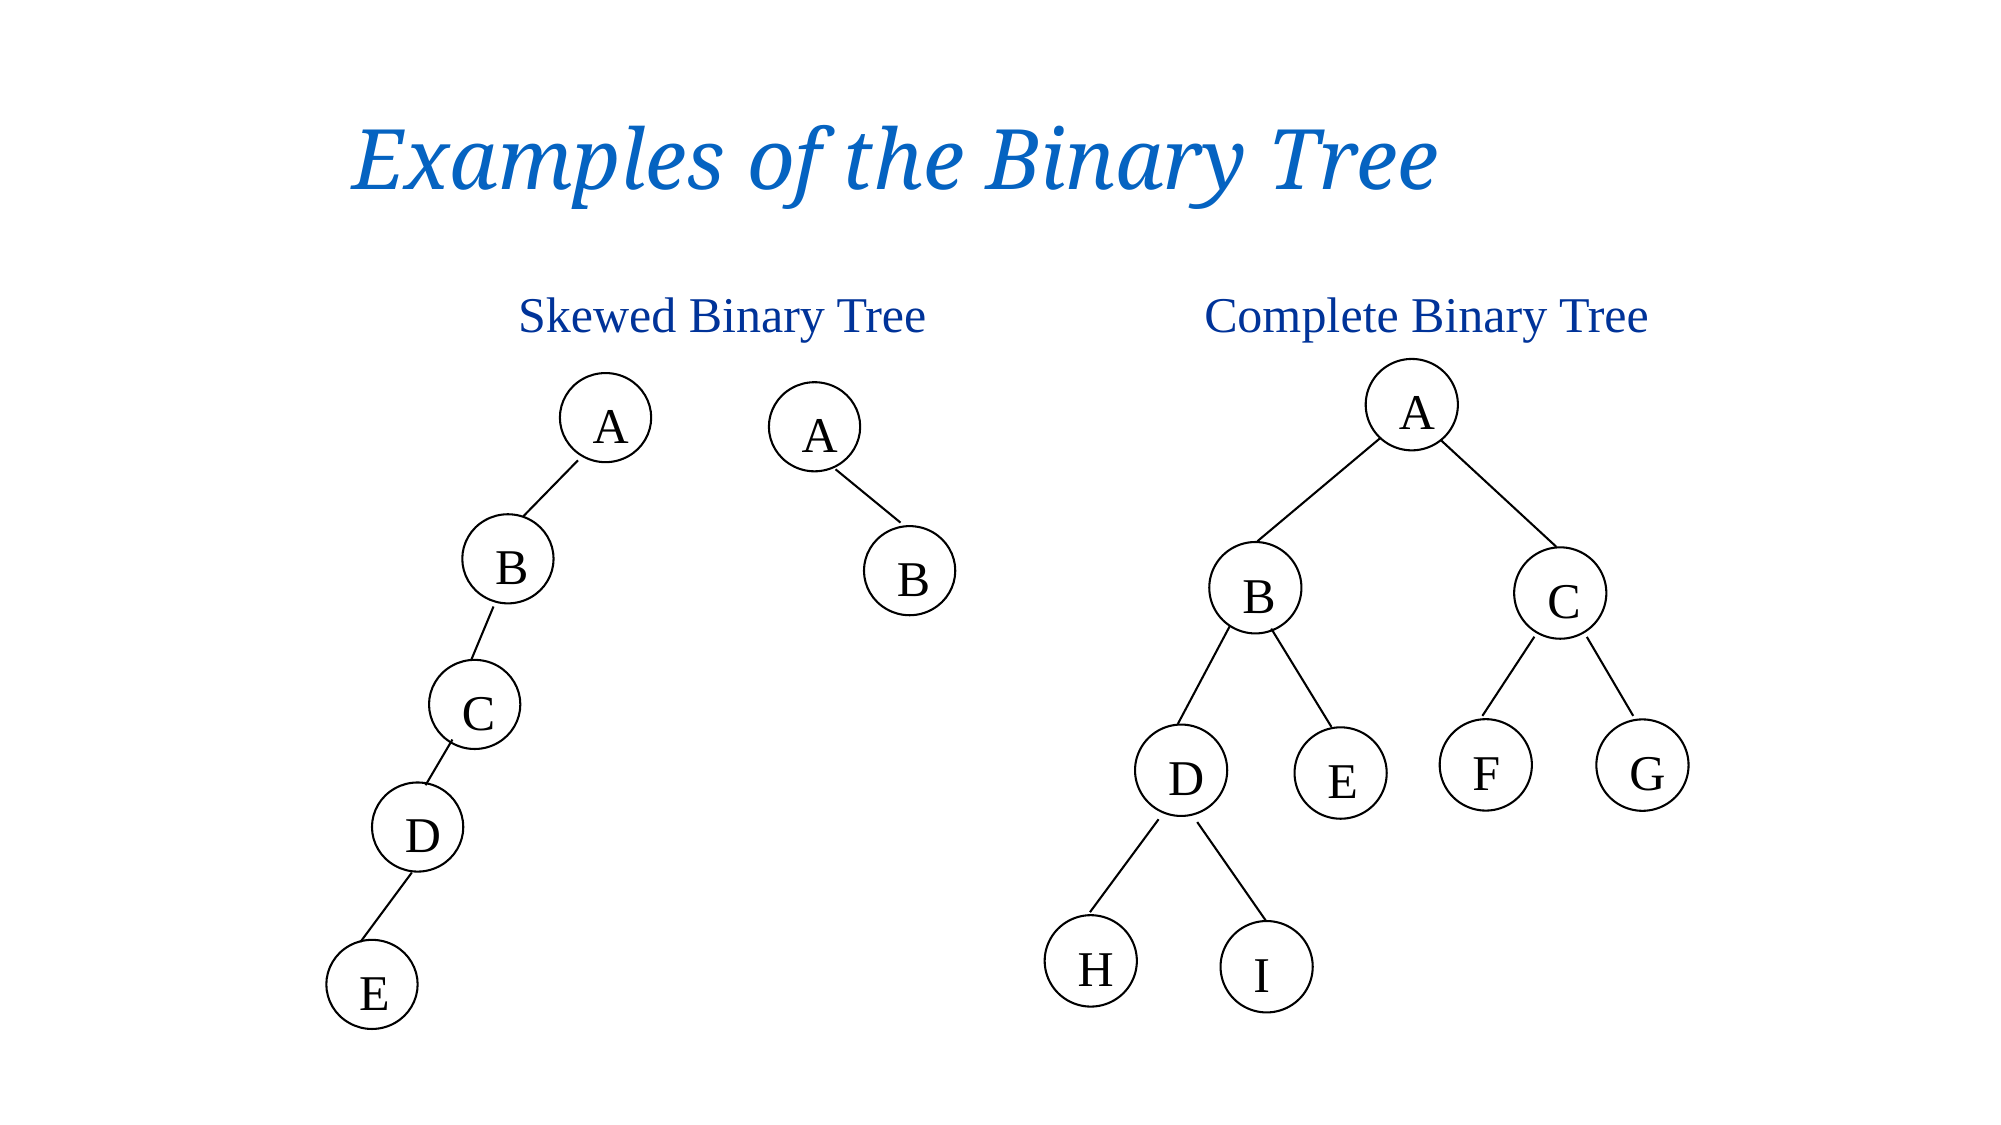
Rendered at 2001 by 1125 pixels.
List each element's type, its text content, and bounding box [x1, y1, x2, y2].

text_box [1044, 274, 1689, 1013]
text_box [326, 274, 956, 1029]
text_box Examples of the Binary Tree [337, 62, 1588, 250]
